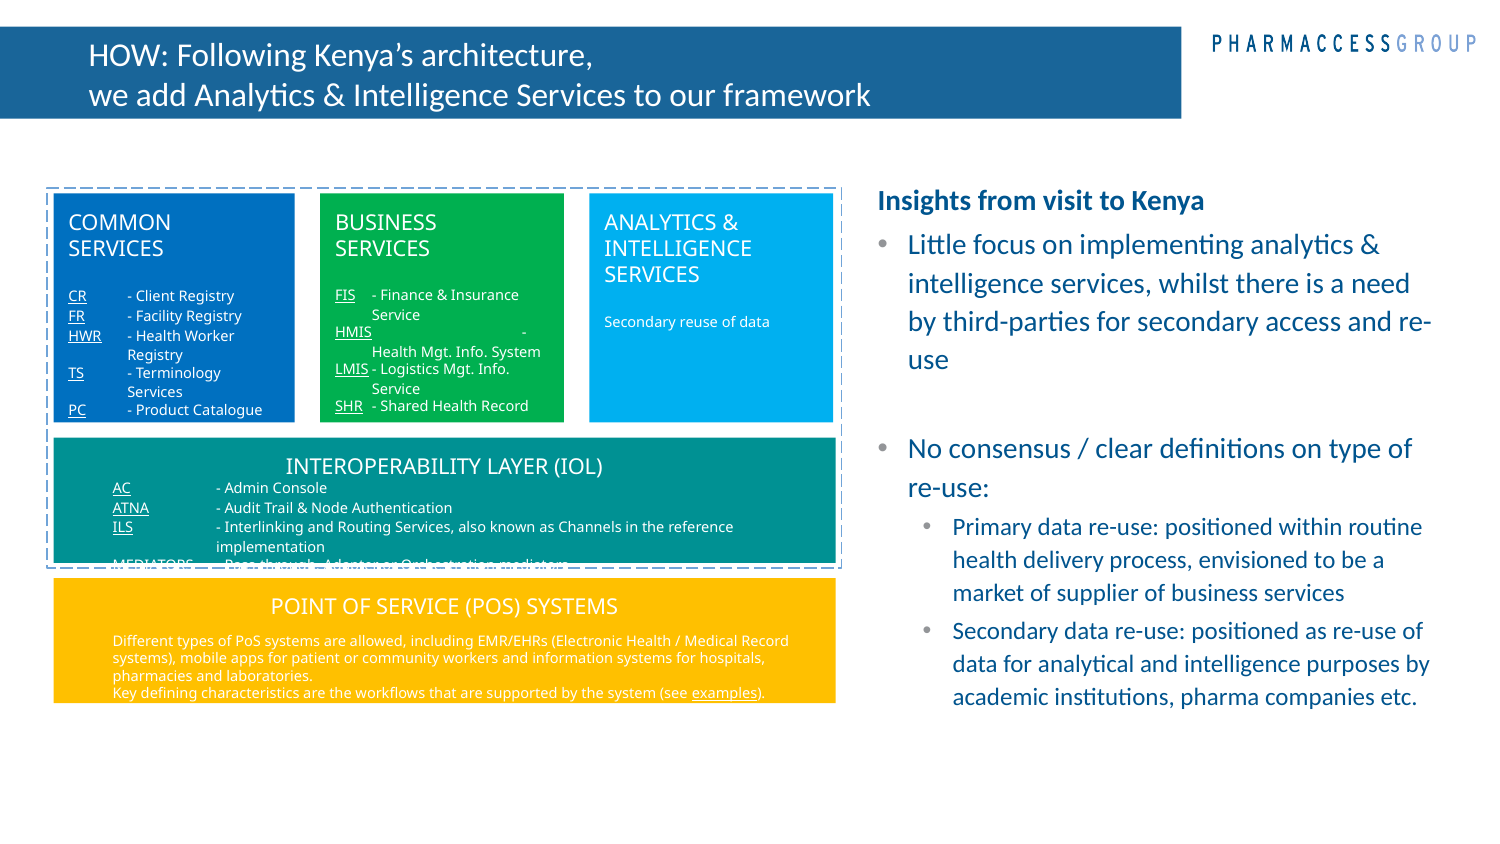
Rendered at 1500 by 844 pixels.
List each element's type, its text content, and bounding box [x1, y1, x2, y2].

text_box Insights from visit to Kenya Little focus on implementing analytics & intelligence services, whilst there is a need by third-parties for secondary access and re-use No consensus / clear definitions on type of re-use: Primary data re-use: positioned within routine health delivery process, envisioned to be a market of supplier of business services Secondary data re-use: positioned as re-use of data for analytical and intelligence purposes by academic institutions, pharma companies etc. [862, 177, 1457, 725]
title HOW: Following Kenya’s architecture, we add Analytics & Intelligence Services to our framework [0, 26, 1182, 119]
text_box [46, 187, 842, 704]
picture [1212, 34, 1478, 56]
